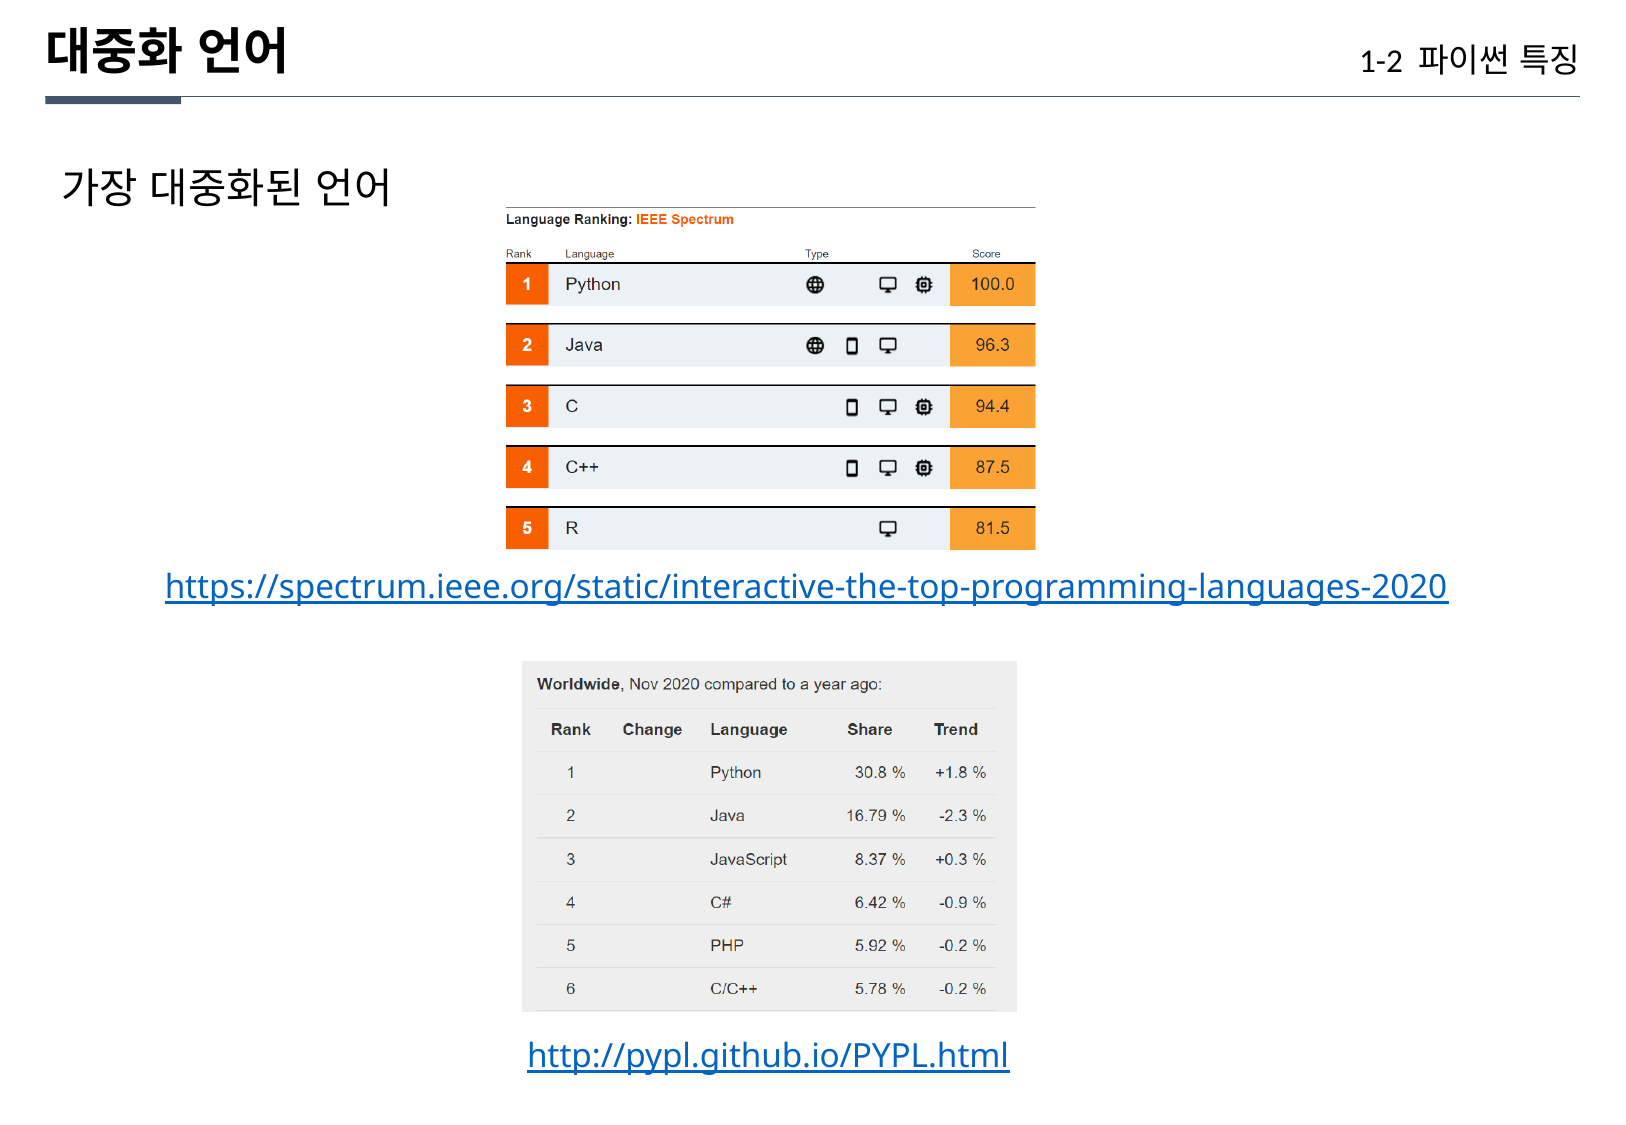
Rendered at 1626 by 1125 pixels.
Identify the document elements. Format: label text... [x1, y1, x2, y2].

text_box [10, 41, 738, 105]
list 대중화 언어 [45, 26, 965, 82]
picture [522, 661, 1017, 1012]
list 1-2 파이썬 특징 [1038, 43, 1581, 134]
text_box https://spectrum.ieee.org/static/interactive-the-top-programming-languages-2020 [150, 558, 1475, 619]
picture [501, 202, 1039, 557]
text_box 가장 대중화된 언어 [46, 154, 418, 219]
text_box http://pypl.github.io/PYPL.html [512, 1027, 1036, 1088]
